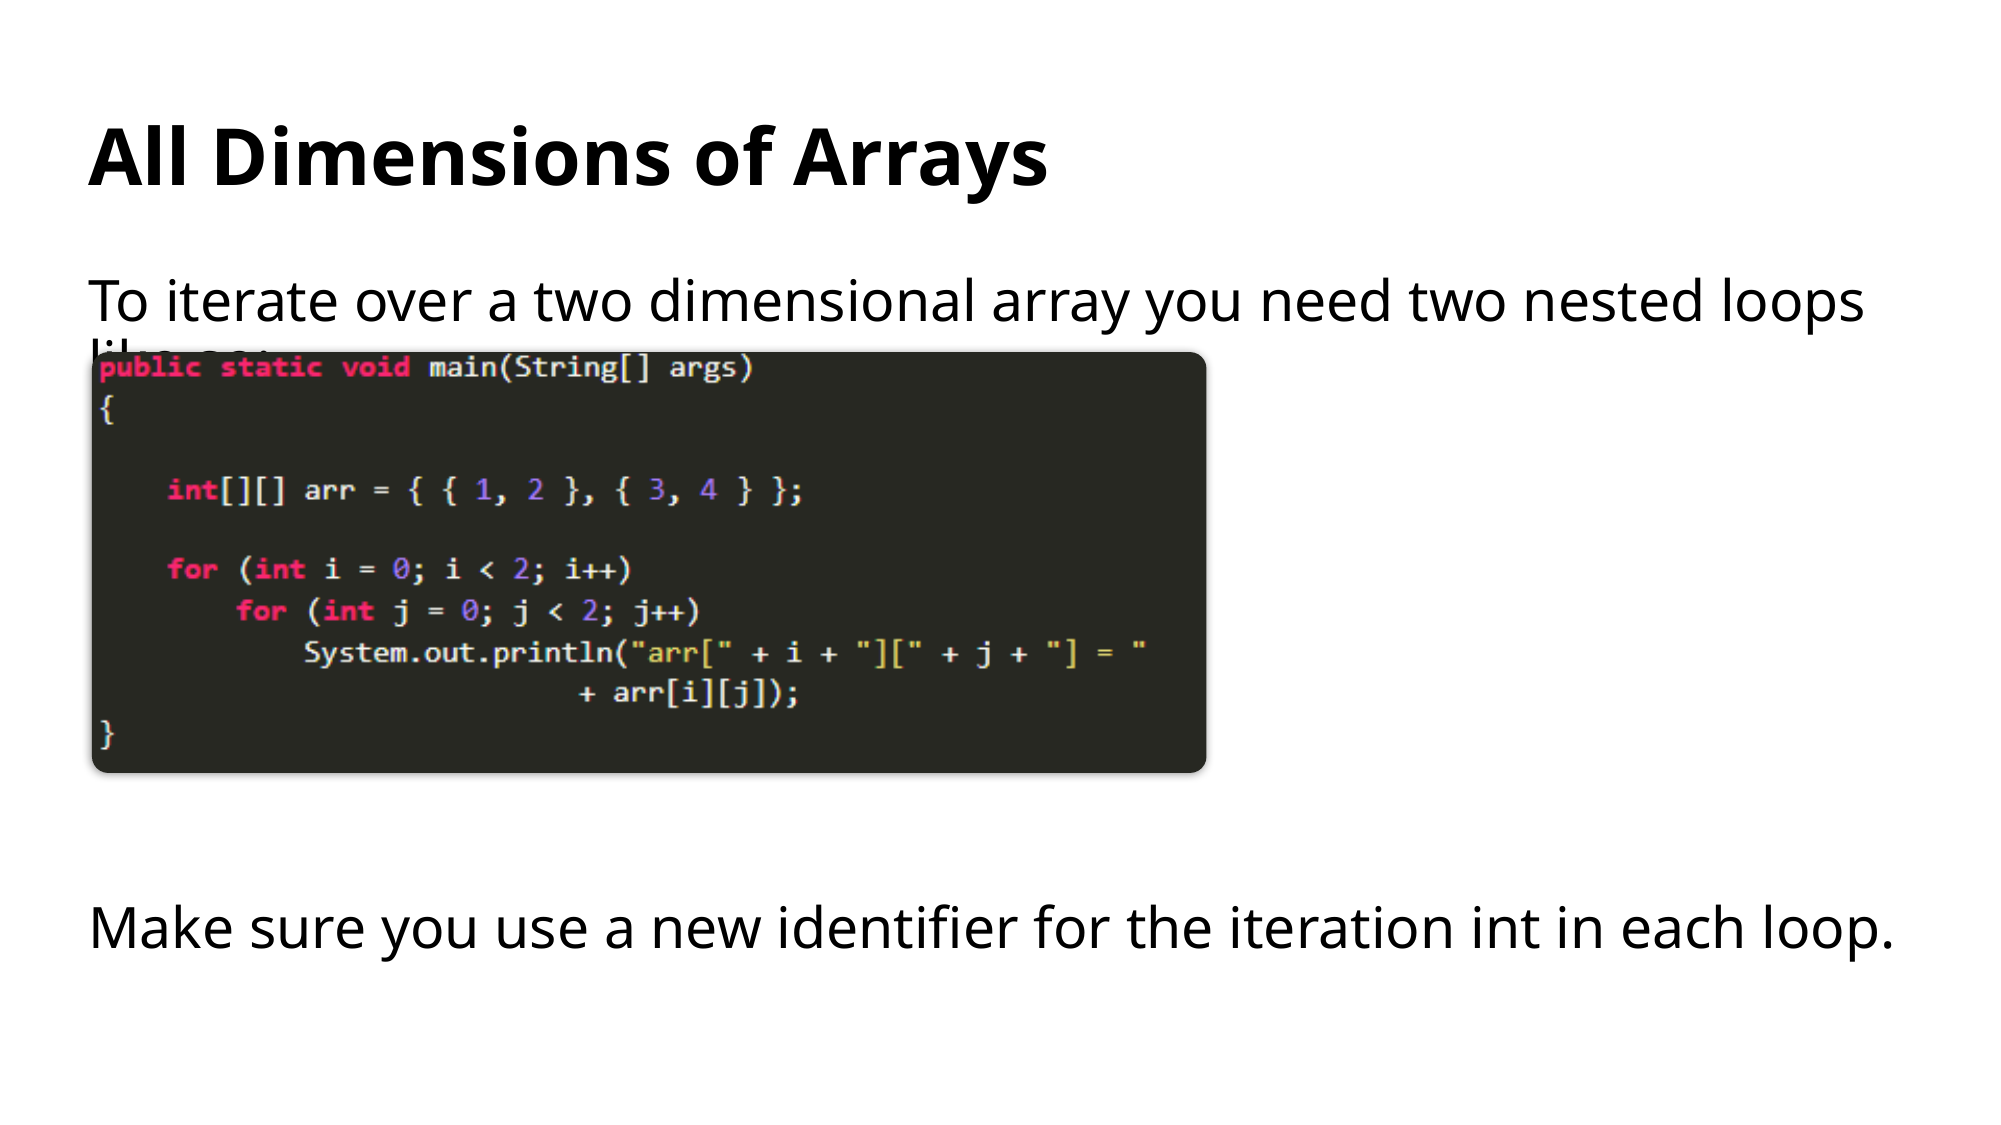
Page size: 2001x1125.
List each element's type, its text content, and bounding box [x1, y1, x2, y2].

picture [91, 351, 1207, 774]
list To iterate over a two dimensional array you need two nested loops like so: Make sure you use a new identifier for the iteration int in each loop. [68, 252, 1932, 1000]
title All Dimensions of Arrays [68, 97, 1932, 223]
